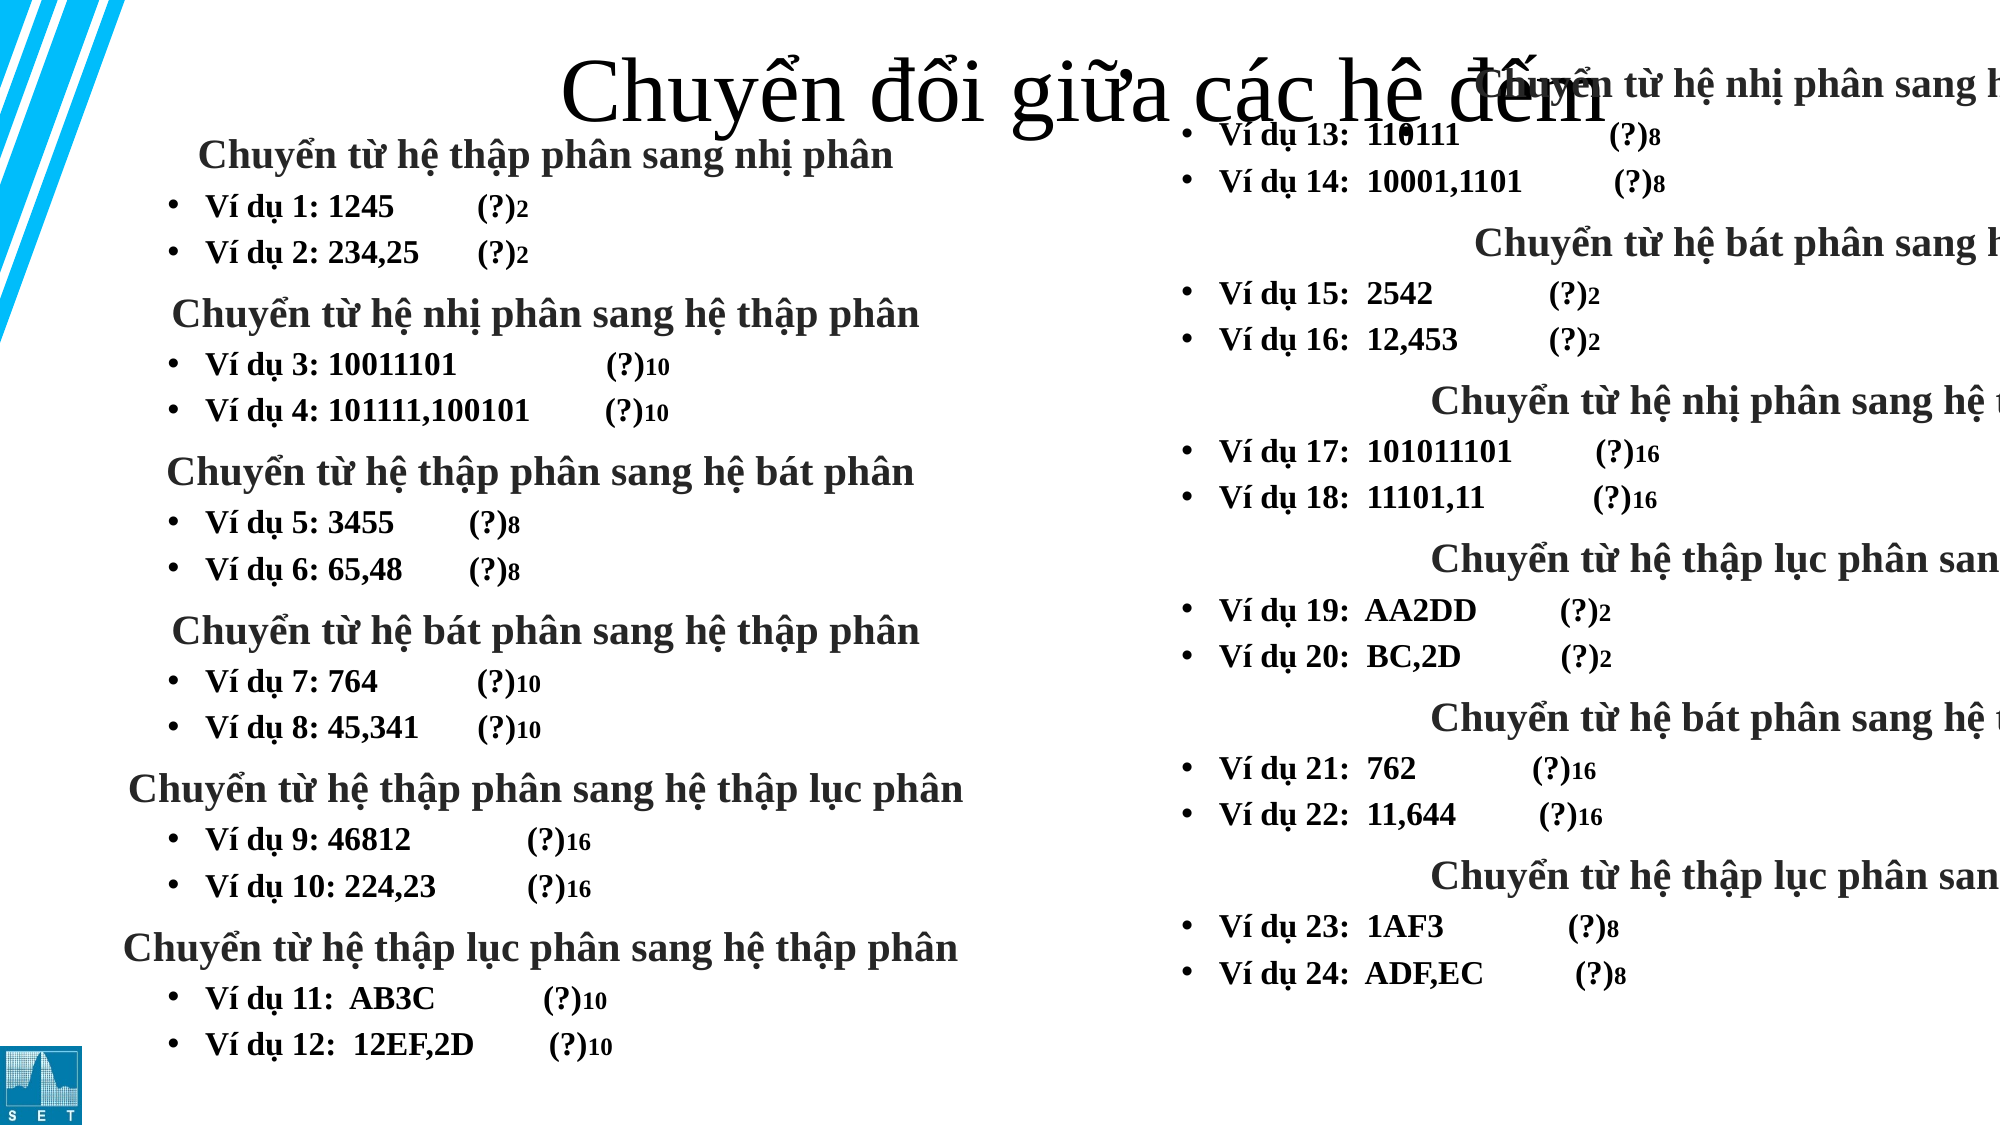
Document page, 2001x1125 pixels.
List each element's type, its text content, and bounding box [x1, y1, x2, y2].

picture [6, 1051, 78, 1106]
list Chuyển từ hệ nhị phân sang hệ bát phân Ví dụ 13: 110111 (?)8 Ví dụ 14: 10001,1101 (?)8 Chuyển từ hệ bát phân sang hệ nhị phân Ví dụ 15: 2542 (?)2 Ví dụ 16: 12,453 (?)2 Chuyển từ hệ nhị phân sang hệ thập lục phân Ví dụ 17: 101011101 (?)16 Ví dụ 18: 11101,11 (?)16 Chuyển từ hệ thập lục phân sang hệ nhị phân Ví dụ 19: AA2DD (?)2 Ví dụ 20: BC,2D (?)2 Chuyển từ hệ bát phân sang hệ thập lục phân Ví dụ 21: 762 (?)16 Ví dụ 22: 11,644 (?)16 Chuyển từ hệ thập lục phân sang hệ bát phân Ví dụ 23: 1AF3 (?)8 Ví dụ 24: ADF,EC (?)8 [1091, 155, 2000, 1106]
text_box Chuyển đổi giữa các hệ đếm [546, 34, 1764, 156]
picture [38, 1110, 45, 1121]
picture [67, 1110, 74, 1120]
picture [9, 1110, 16, 1121]
list Chuyển từ hệ thập phân sang nhị phân Ví dụ 1: 1245 (?)2 Ví dụ 2: 234,25 (?)2 Chuyển từ hệ nhị phân sang hệ thập phân Ví dụ 3: 10011101 (?)10 Ví dụ 4: 101111,100101 (?)10 Chuyển từ hệ thập phân sang hệ bát phân Ví dụ 5: 3455 (?)8 Ví dụ 6: 65,48 (?)8 Chuyển từ hệ bát phân sang hệ thập phân Ví dụ 7: 764 (?)10 Ví dụ 8: 45,341 (?)10 Chuyển từ hệ thập phân sang hệ thập lục phân Ví dụ 9: 46812 (?)16 Ví dụ 10: 224,23 (?)16 Chuyển từ hệ thập lục phân sang hệ thập phân Ví dụ 11: AB3C (?)10 Ví dụ 12: 12EF,2D (?)10 [77, 155, 1014, 1106]
